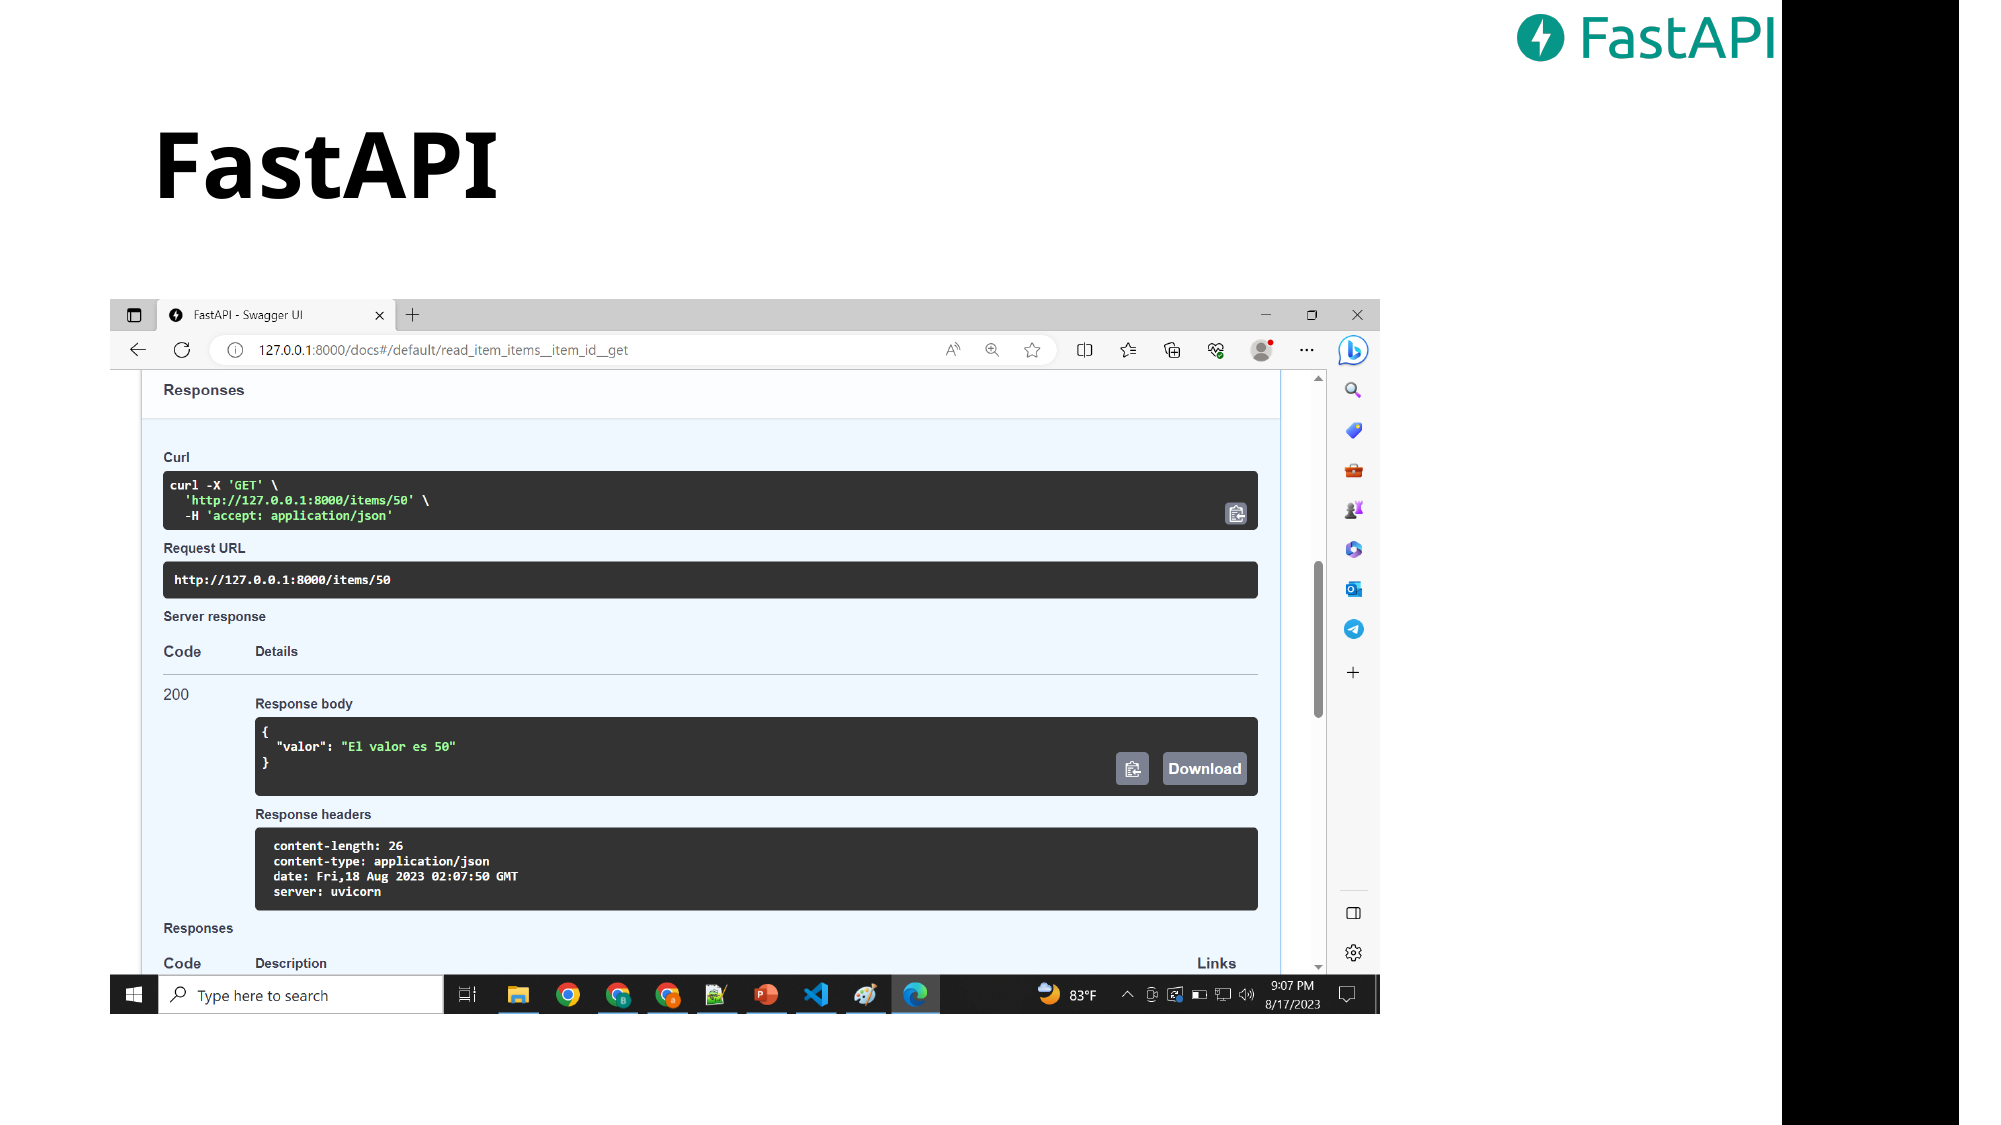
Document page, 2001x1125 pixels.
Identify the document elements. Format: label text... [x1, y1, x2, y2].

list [110, 299, 1380, 1014]
picture [1516, 0, 1780, 98]
title FastAPI [137, 59, 1761, 278]
